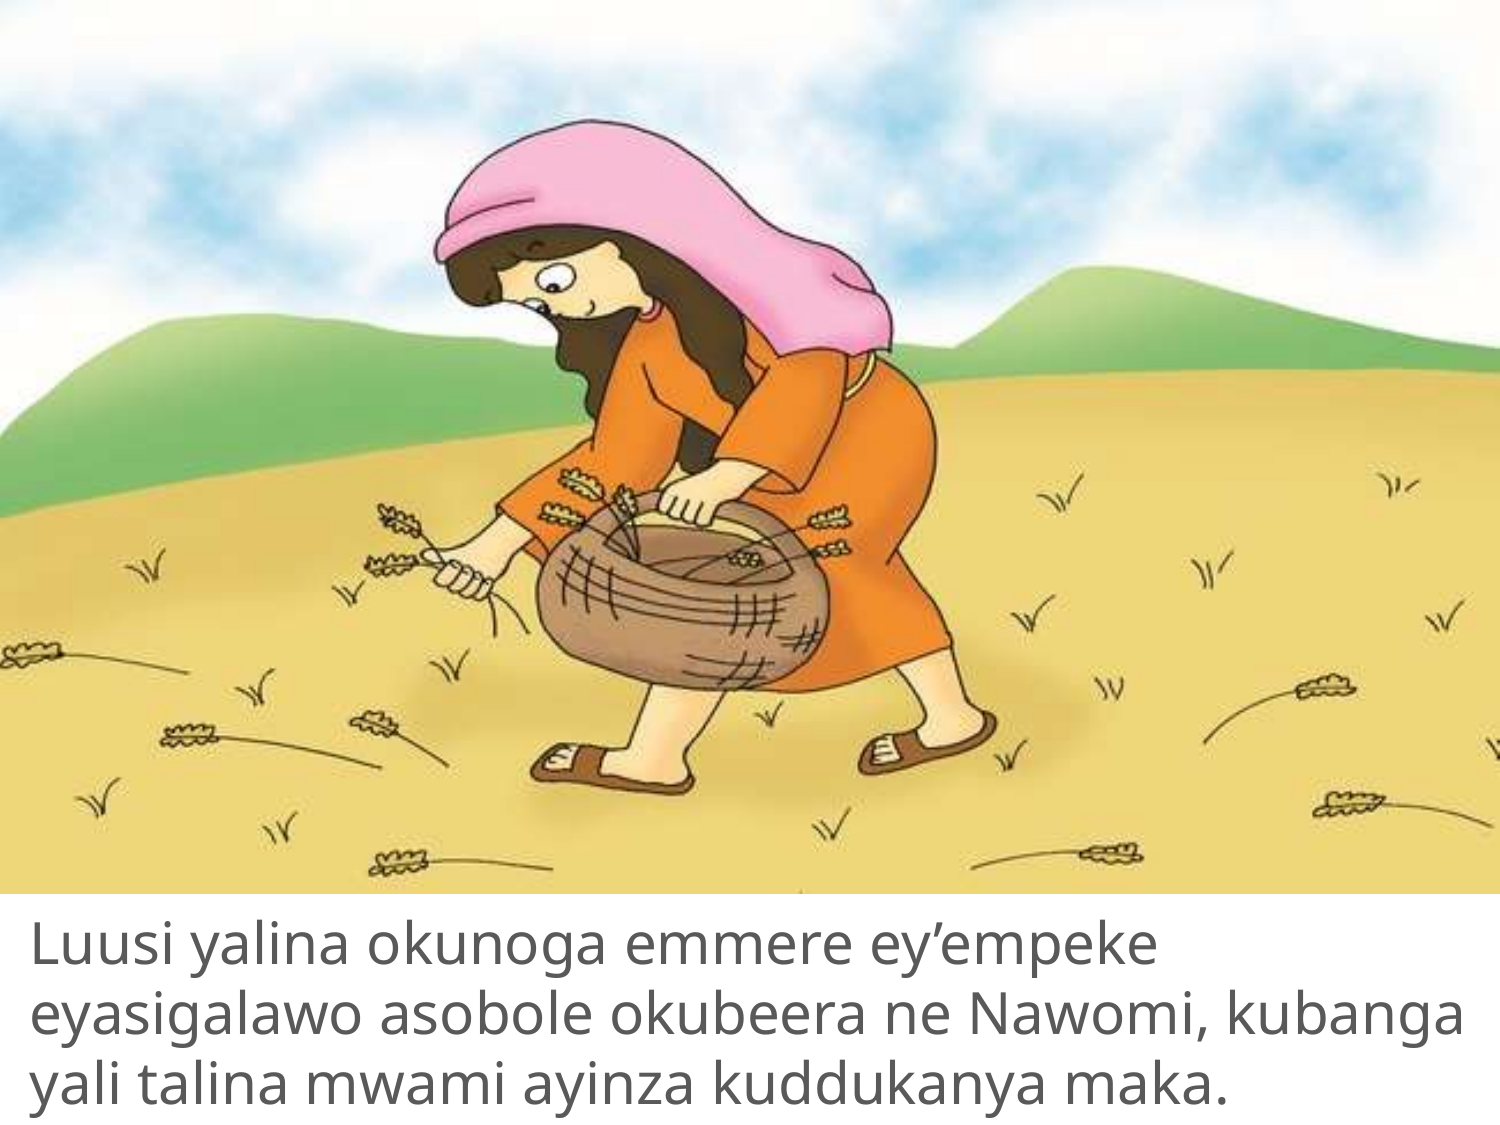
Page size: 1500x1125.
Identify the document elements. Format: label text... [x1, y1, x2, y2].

text_box Luusi yalina okunoga emmere ey’empeke eyasigalawo asobole okubeera ne Nawomi, kubanga yali talina mwami ayinza kuddukanya maka. [14, 902, 1486, 1124]
picture [0, 0, 1500, 894]
